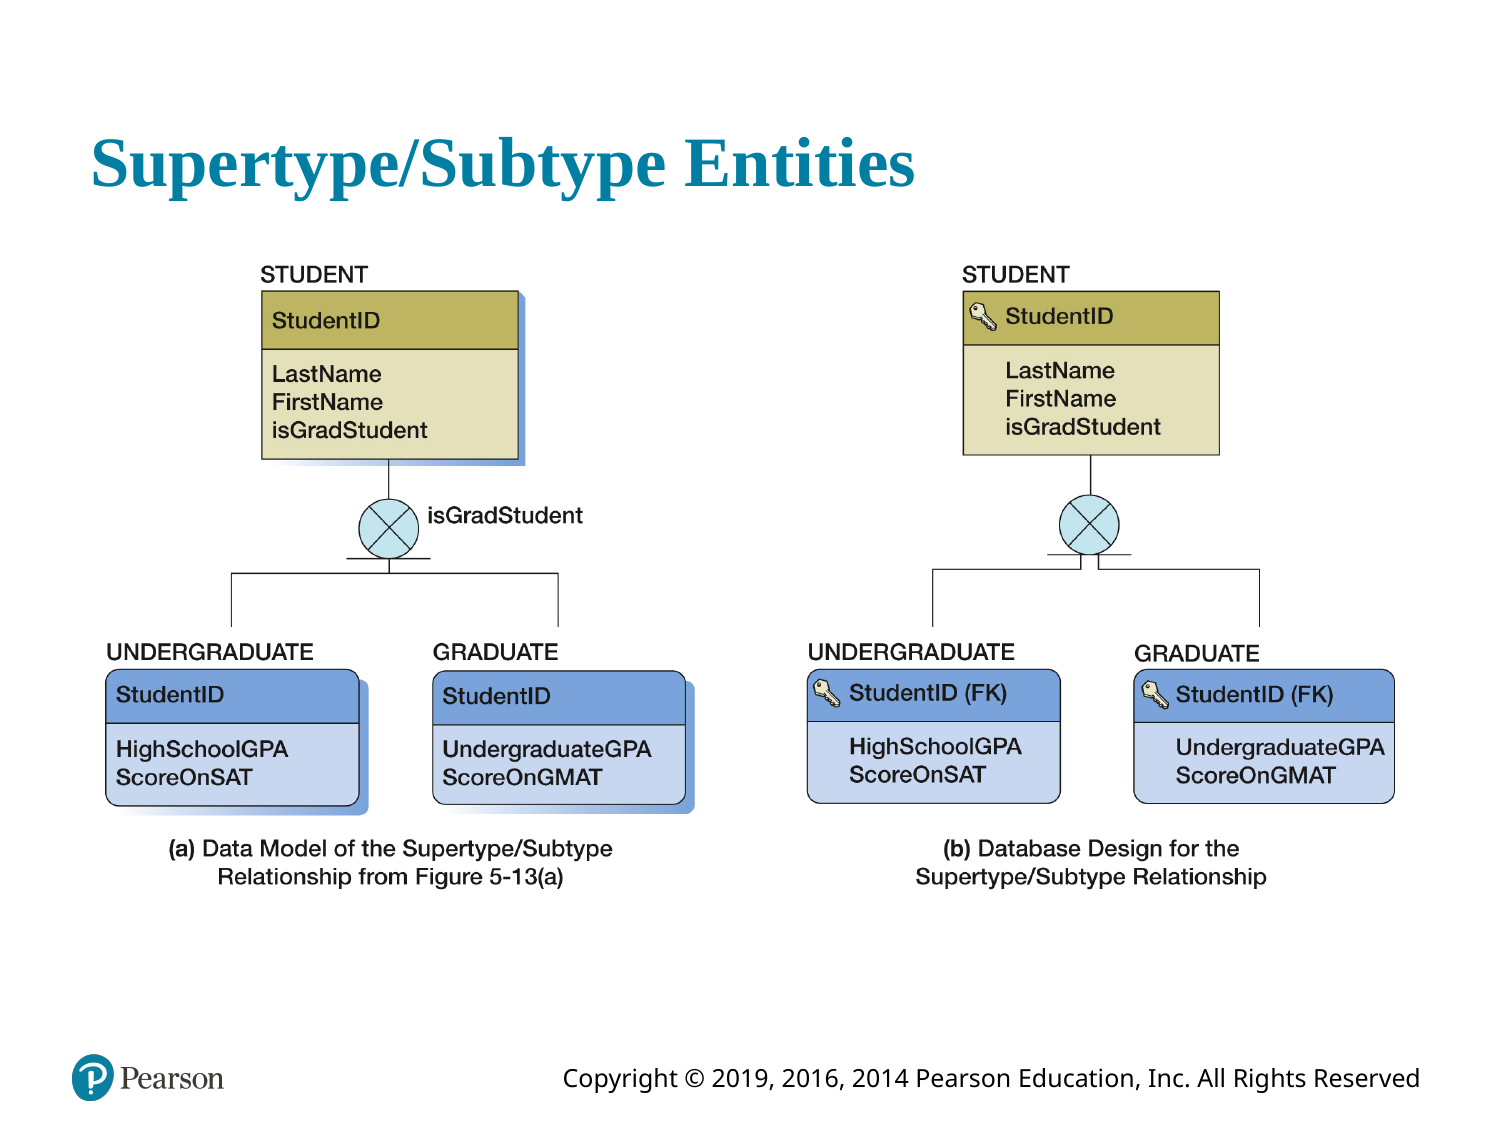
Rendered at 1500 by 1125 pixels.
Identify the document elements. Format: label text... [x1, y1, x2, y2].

picture [80, 1063, 106, 1088]
picture [98, 1054, 224, 1101]
picture [72, 1087, 83, 1101]
title Supertype/Subtype Entities [75, 35, 1425, 216]
picture [105, 262, 1395, 891]
picture [72, 1054, 88, 1070]
